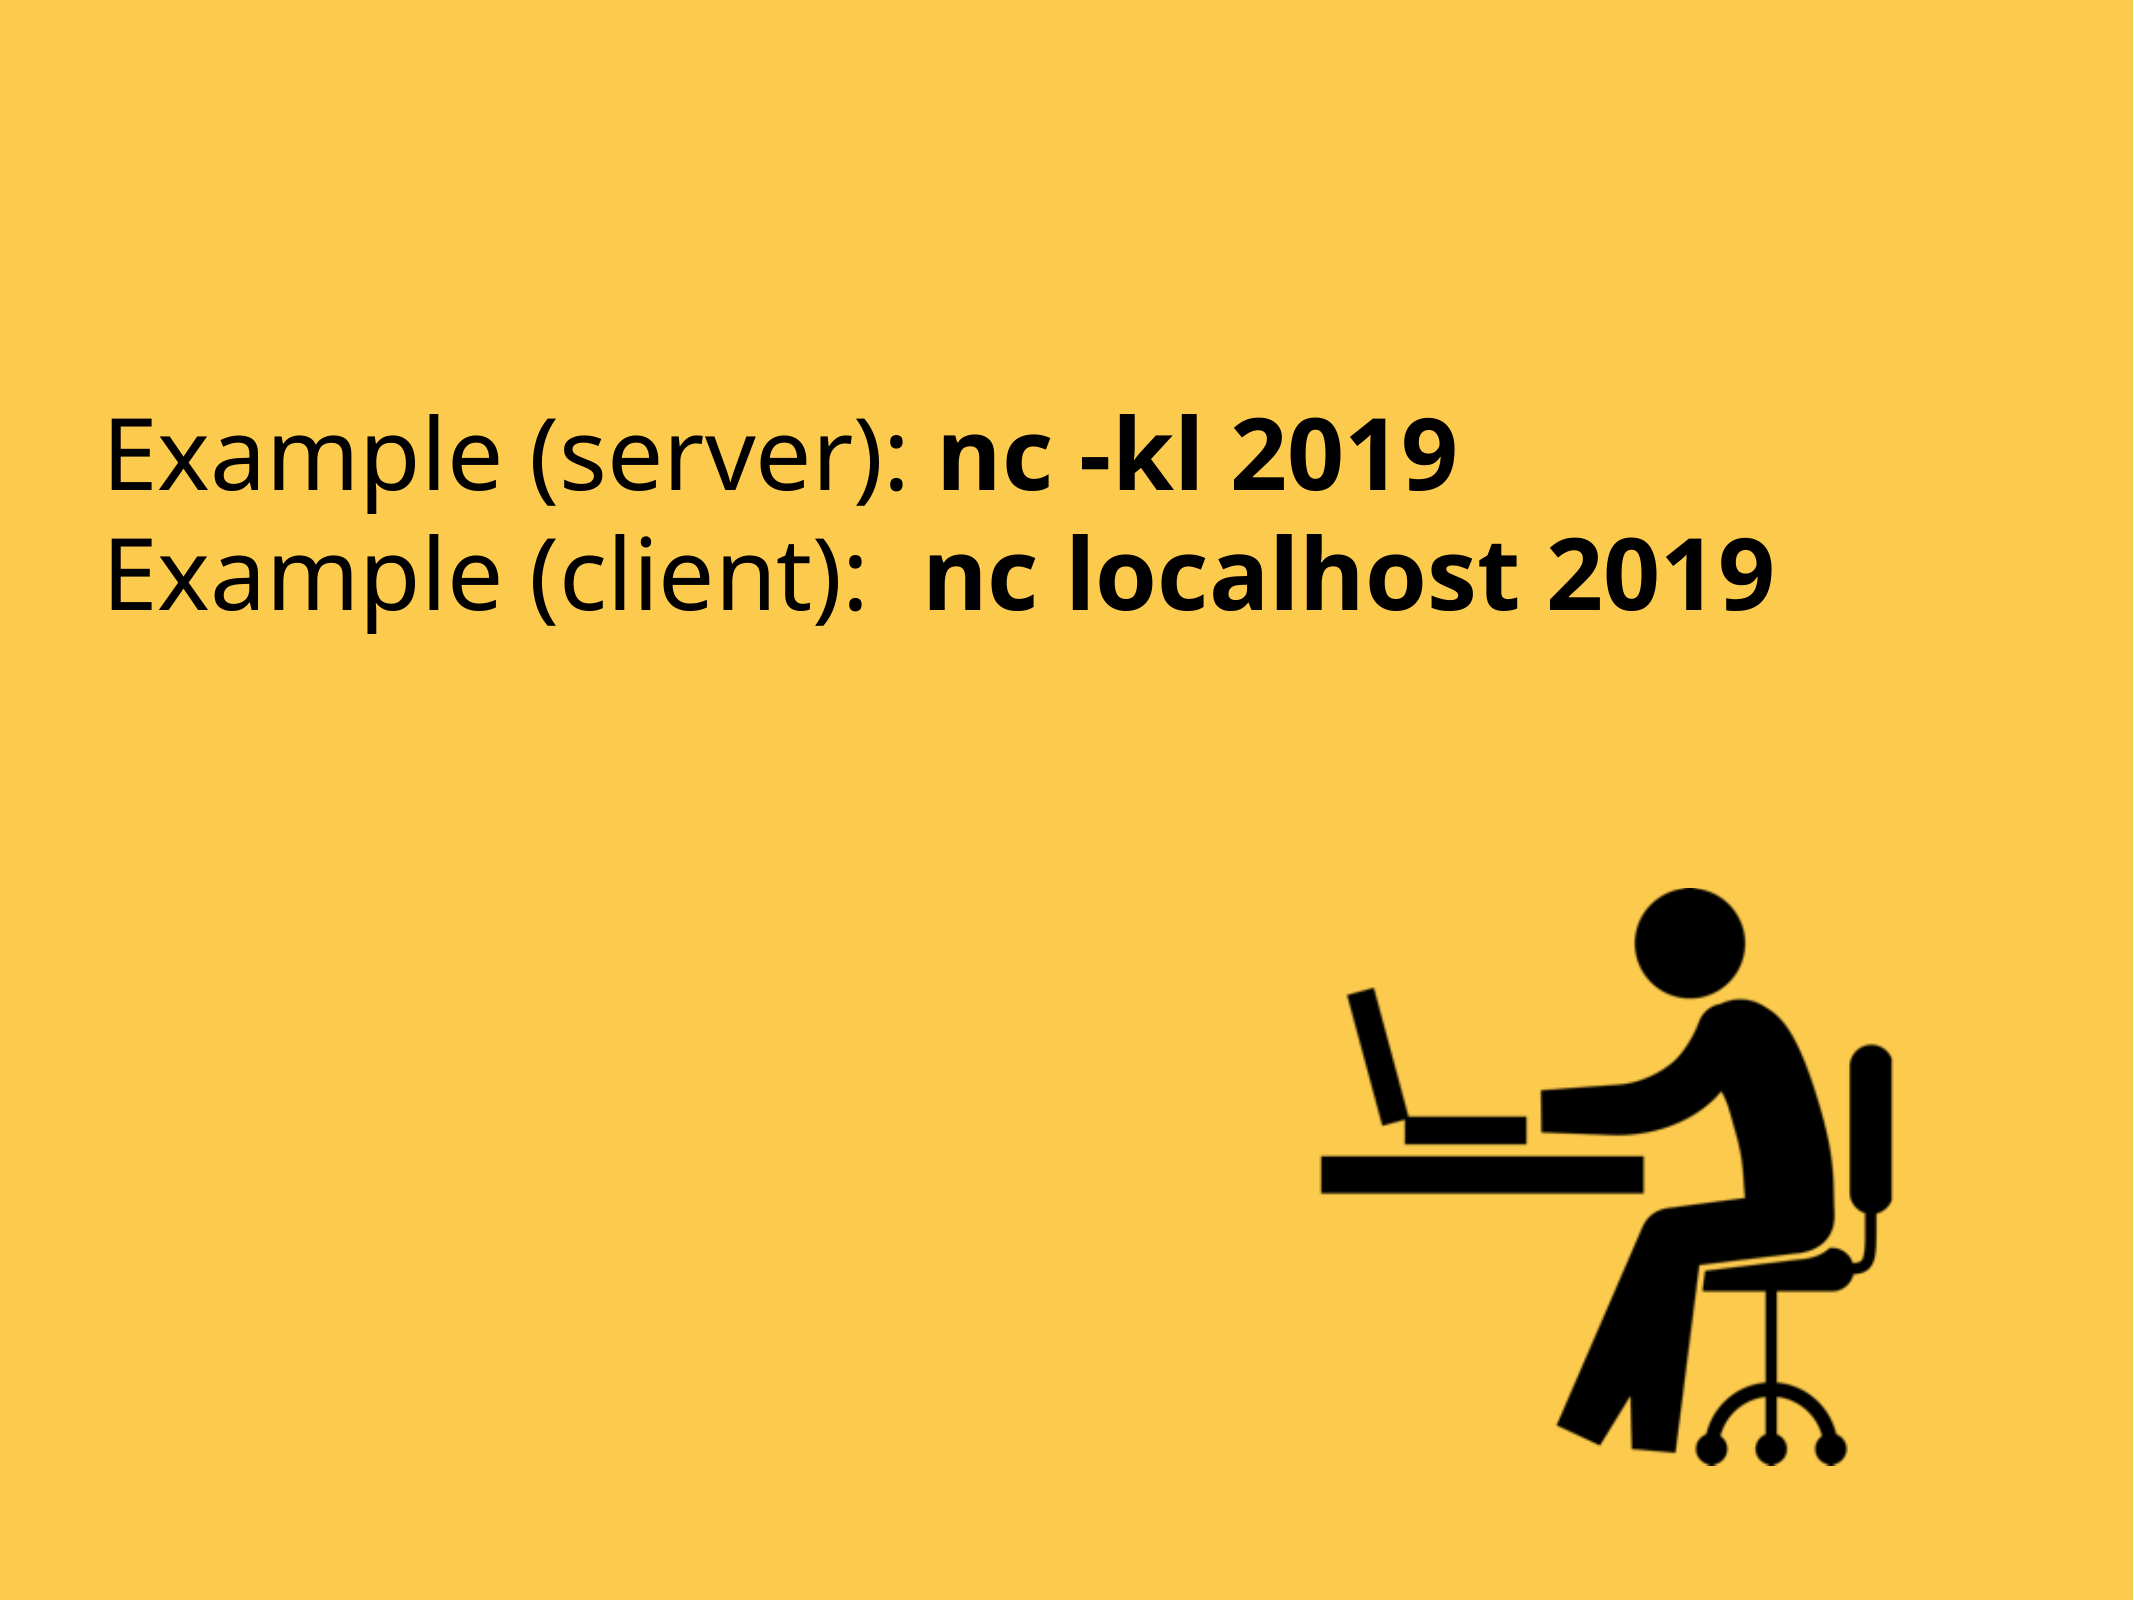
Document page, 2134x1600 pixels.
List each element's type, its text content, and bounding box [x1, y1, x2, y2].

picture [1318, 888, 1896, 1466]
title Example (server): nc -kl 2019 Example (client): nc localhost 2019 [93, 318, 2041, 703]
